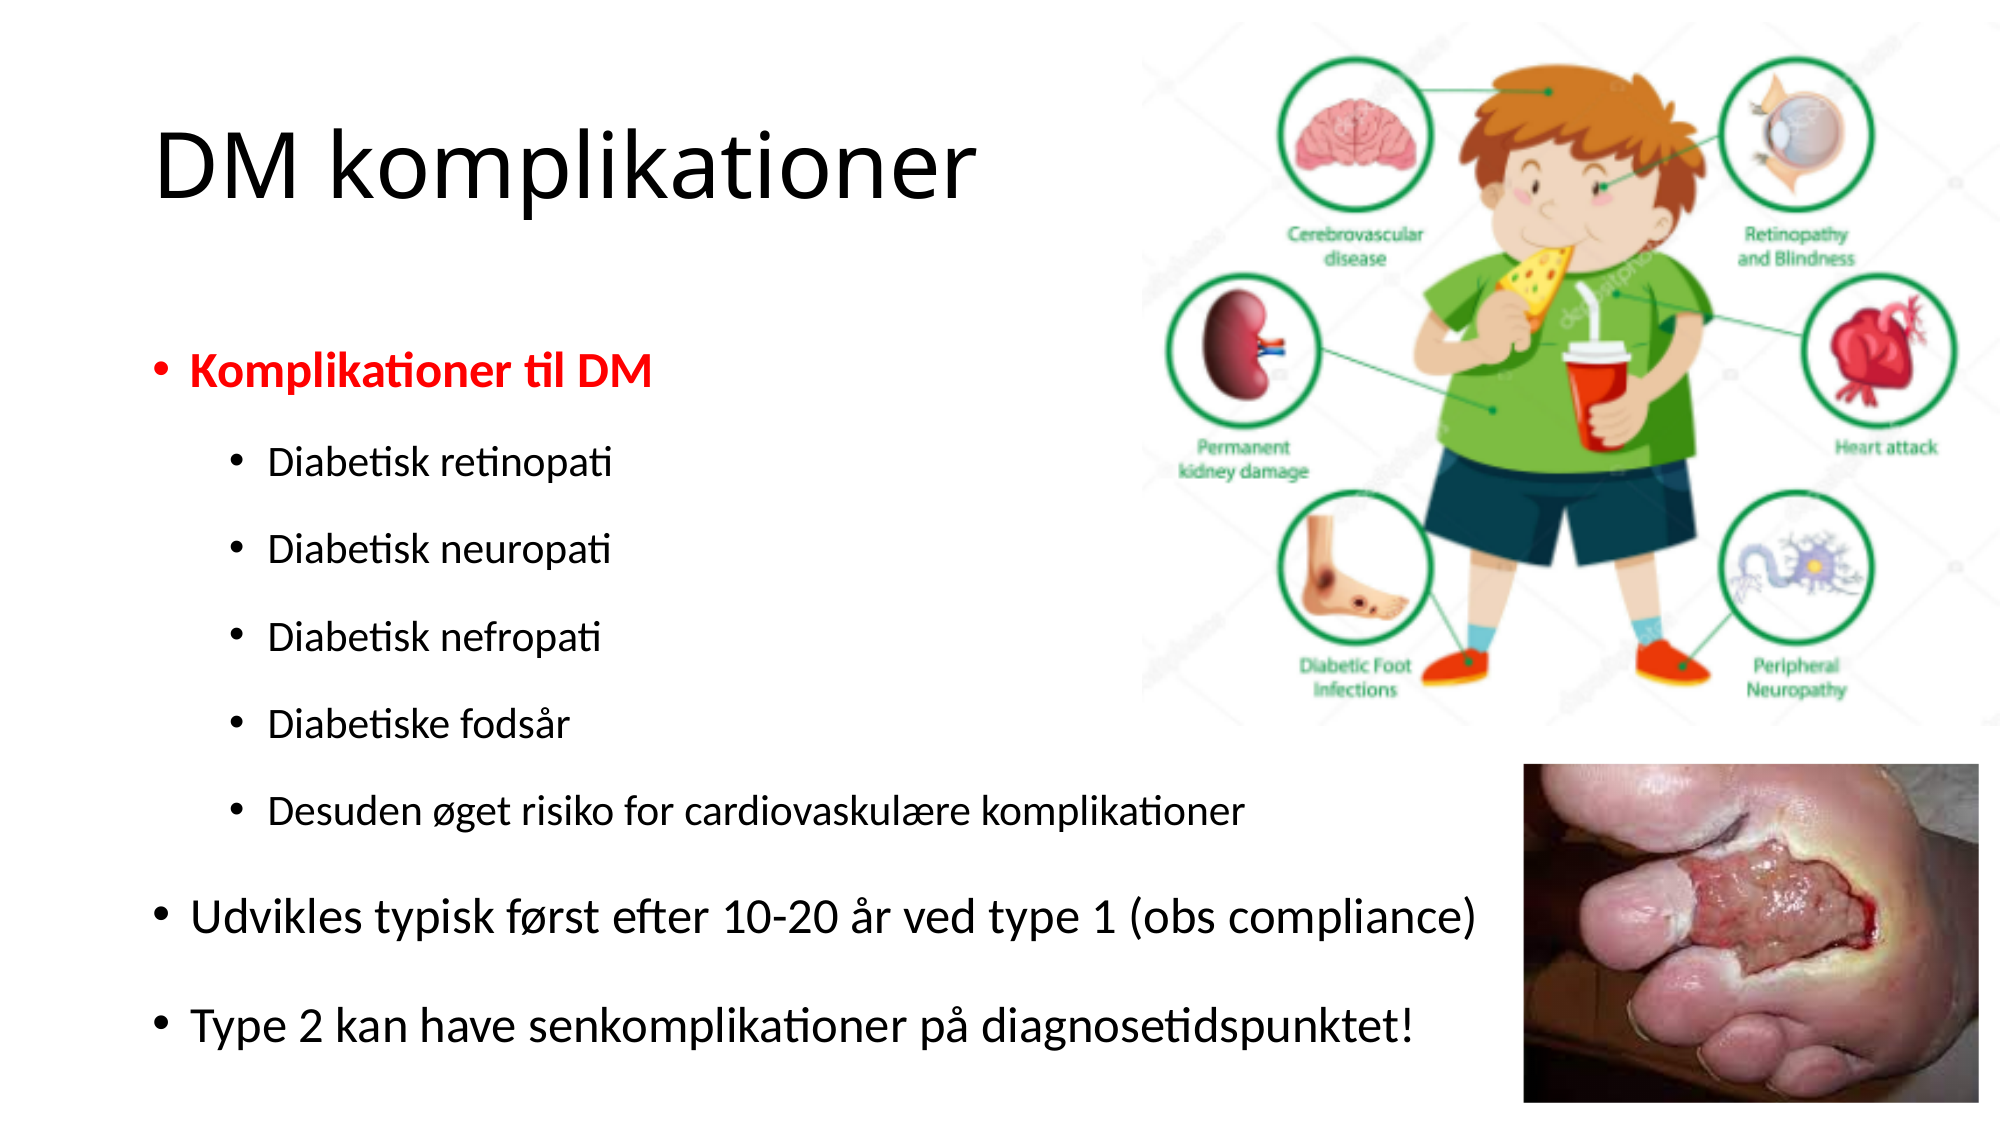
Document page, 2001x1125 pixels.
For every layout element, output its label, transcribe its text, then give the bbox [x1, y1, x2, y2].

list Komplikationer til DM Diabetisk retinopati Diabetisk neuropati Diabetisk nefropati Diabetiske fodsår Desuden øget risiko for cardiovaskulære komplikationer Udvikles typisk først efter 10-20 år ved type 1 (obs compliance) Type 2 kan have senkomplikationer på diagnosetidspunktet! [137, 299, 1506, 1103]
picture [1142, 22, 2000, 1125]
title DM komplikationer [137, 59, 1142, 278]
